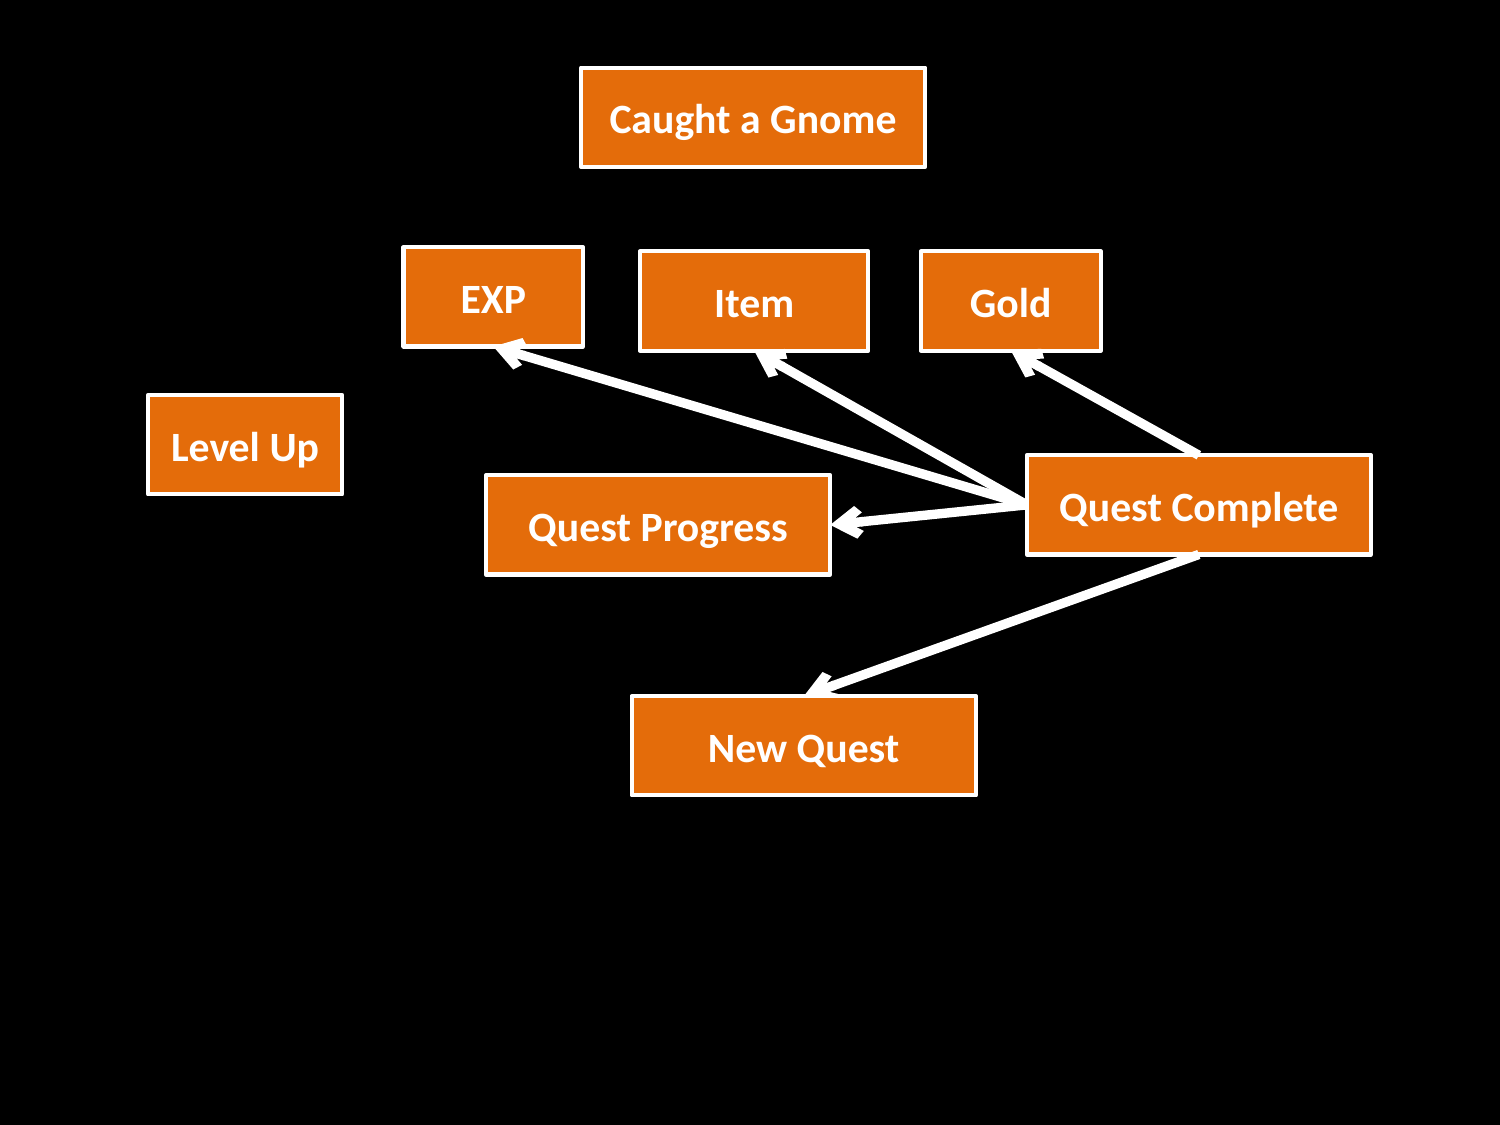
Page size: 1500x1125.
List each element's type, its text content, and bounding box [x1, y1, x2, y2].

text_box Level Up [146, 393, 344, 496]
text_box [493, 346, 1027, 506]
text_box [403, 67, 1101, 575]
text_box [829, 504, 1027, 526]
text_box Quest Complete [1106, 453, 1373, 557]
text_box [1052, 308, 1158, 498]
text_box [930, 427, 1073, 824]
text_box New Quest [630, 694, 925, 797]
